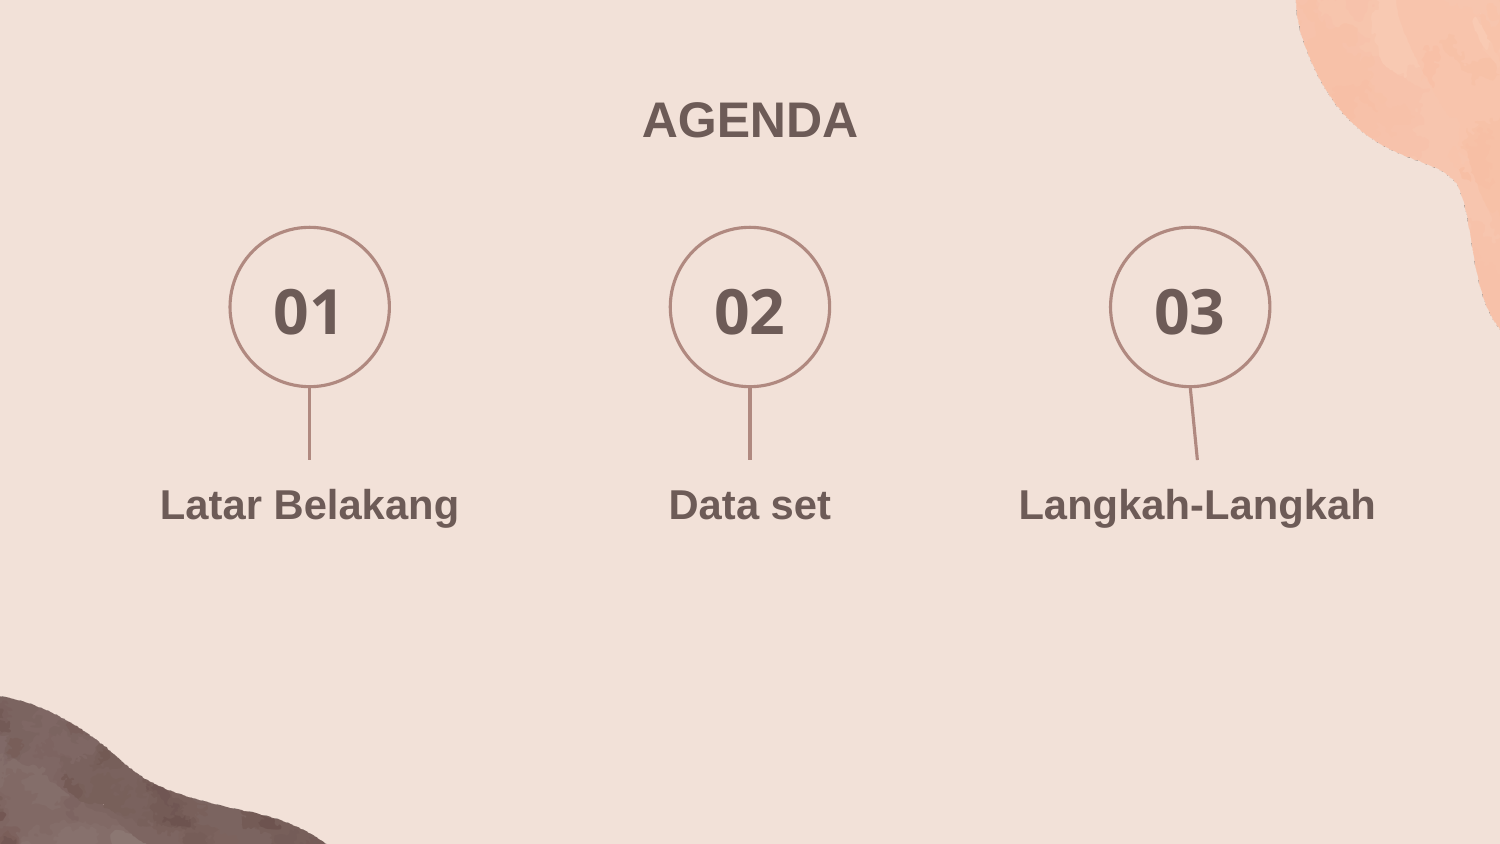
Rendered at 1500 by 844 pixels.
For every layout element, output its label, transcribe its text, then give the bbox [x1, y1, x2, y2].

text_box [1125, 227, 1255, 260]
text_box [245, 227, 375, 260]
title Data set [558, 460, 942, 547]
title Langkah-Langkah [998, 460, 1397, 547]
picture [0, 0, 1500, 844]
text_box [248, 358, 371, 387]
title 01 [118, 260, 502, 358]
title Latar Belakang [118, 460, 502, 547]
text_box [685, 227, 815, 260]
title AGENDA [118, 72, 1382, 167]
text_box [1189, 386, 1198, 461]
text_box [1129, 358, 1252, 387]
title 02 [558, 260, 942, 358]
title 03 [998, 260, 1382, 358]
text_box [688, 358, 812, 387]
